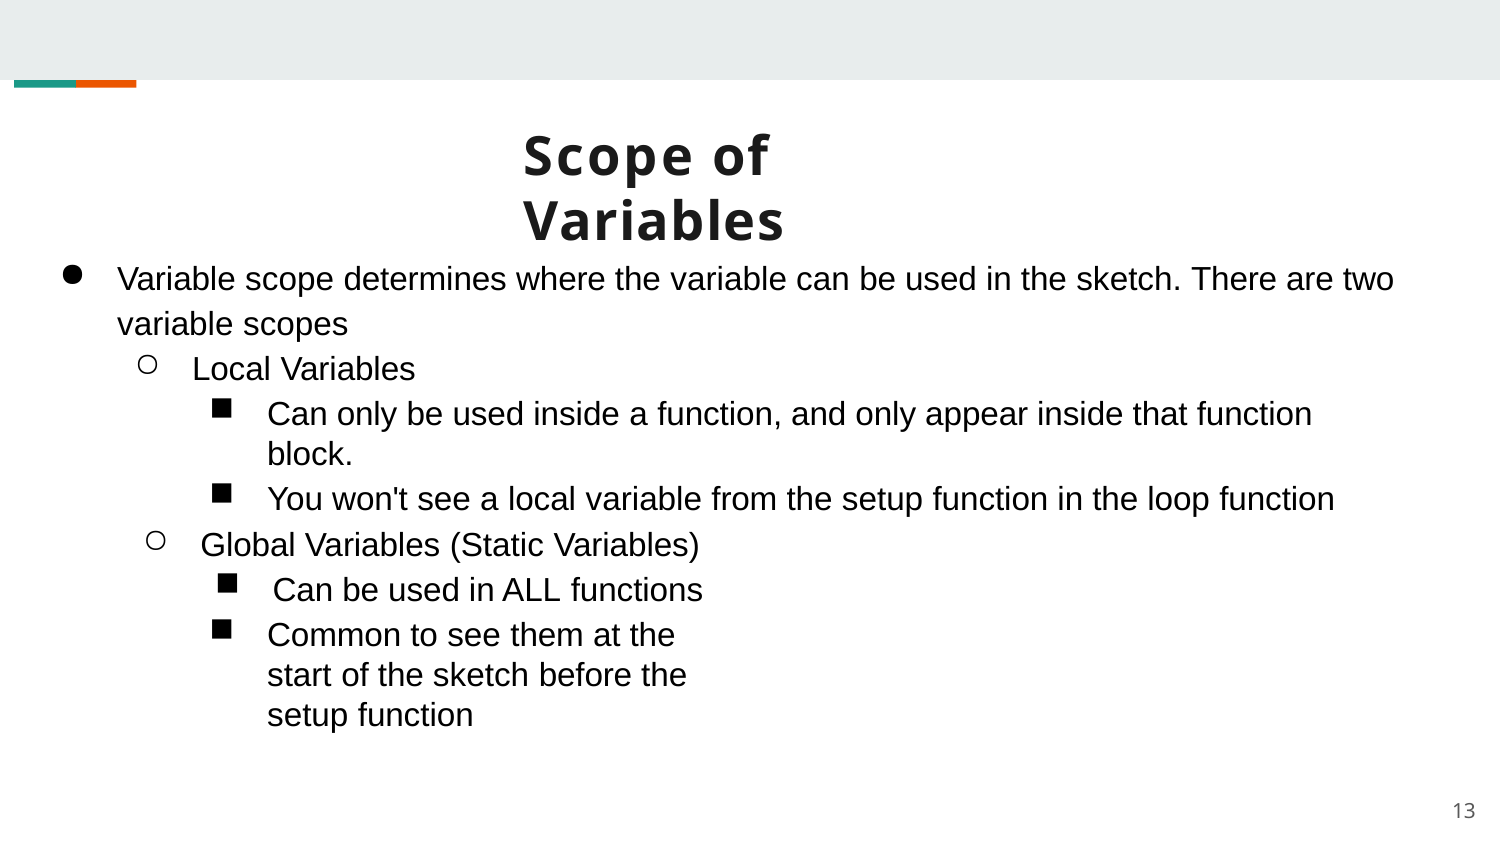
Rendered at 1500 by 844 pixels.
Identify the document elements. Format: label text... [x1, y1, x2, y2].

title Scope of Variables [521, 119, 1013, 249]
slide_number 13 [1445, 796, 1483, 844]
text_box Variable scope determines where the variable can be used in the sketch. There are two variable scopes Local Variables Can only be used inside a function, and only appear inside that function block. You won't see a local variable from the setup function in the loop function Global Variables (Static Variables) Can be used in ALL functions Common to see them at the start of the sketch before the setup function [57, 249, 1419, 733]
